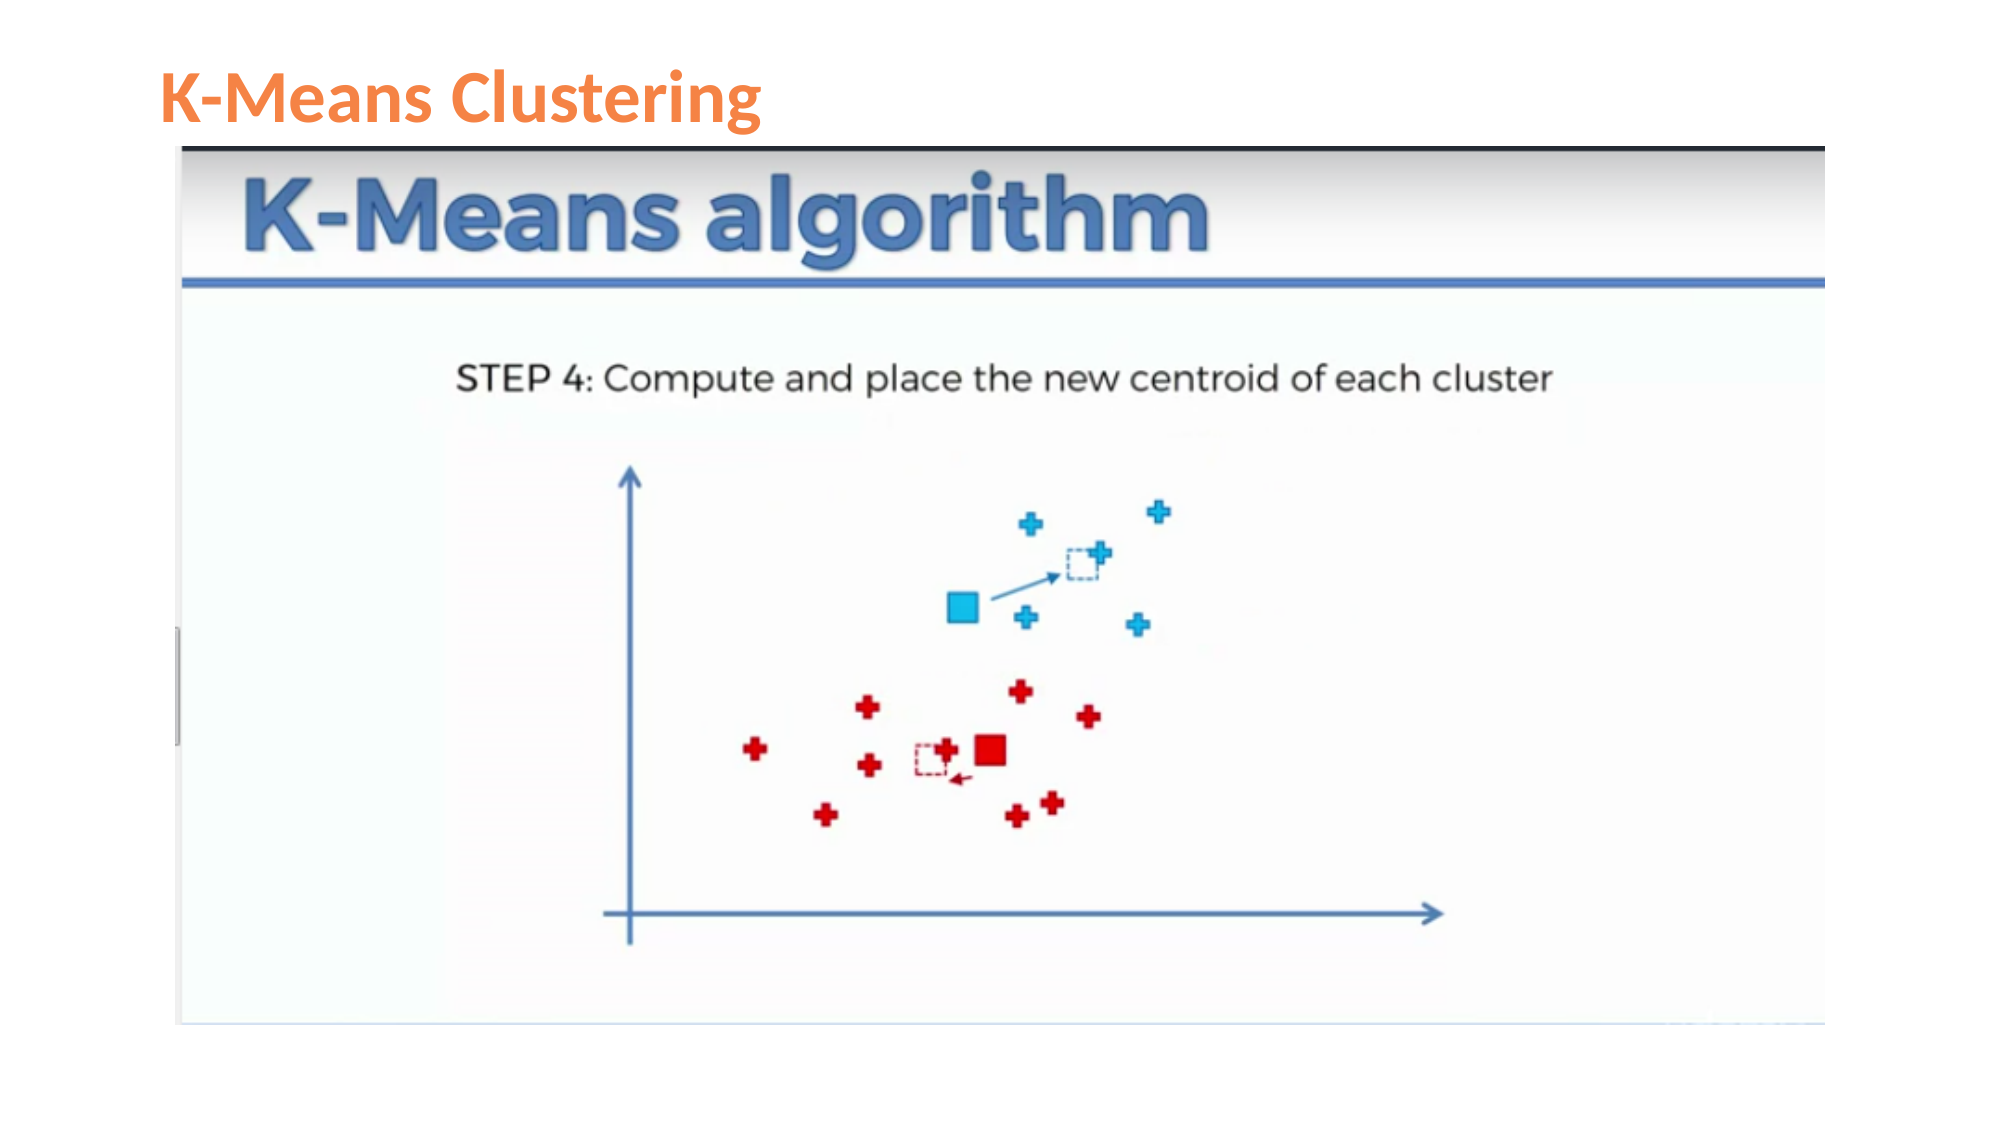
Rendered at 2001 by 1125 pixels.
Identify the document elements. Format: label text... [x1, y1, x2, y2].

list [175, 146, 1825, 1025]
text_box K-Means Clustering [146, 40, 1520, 146]
